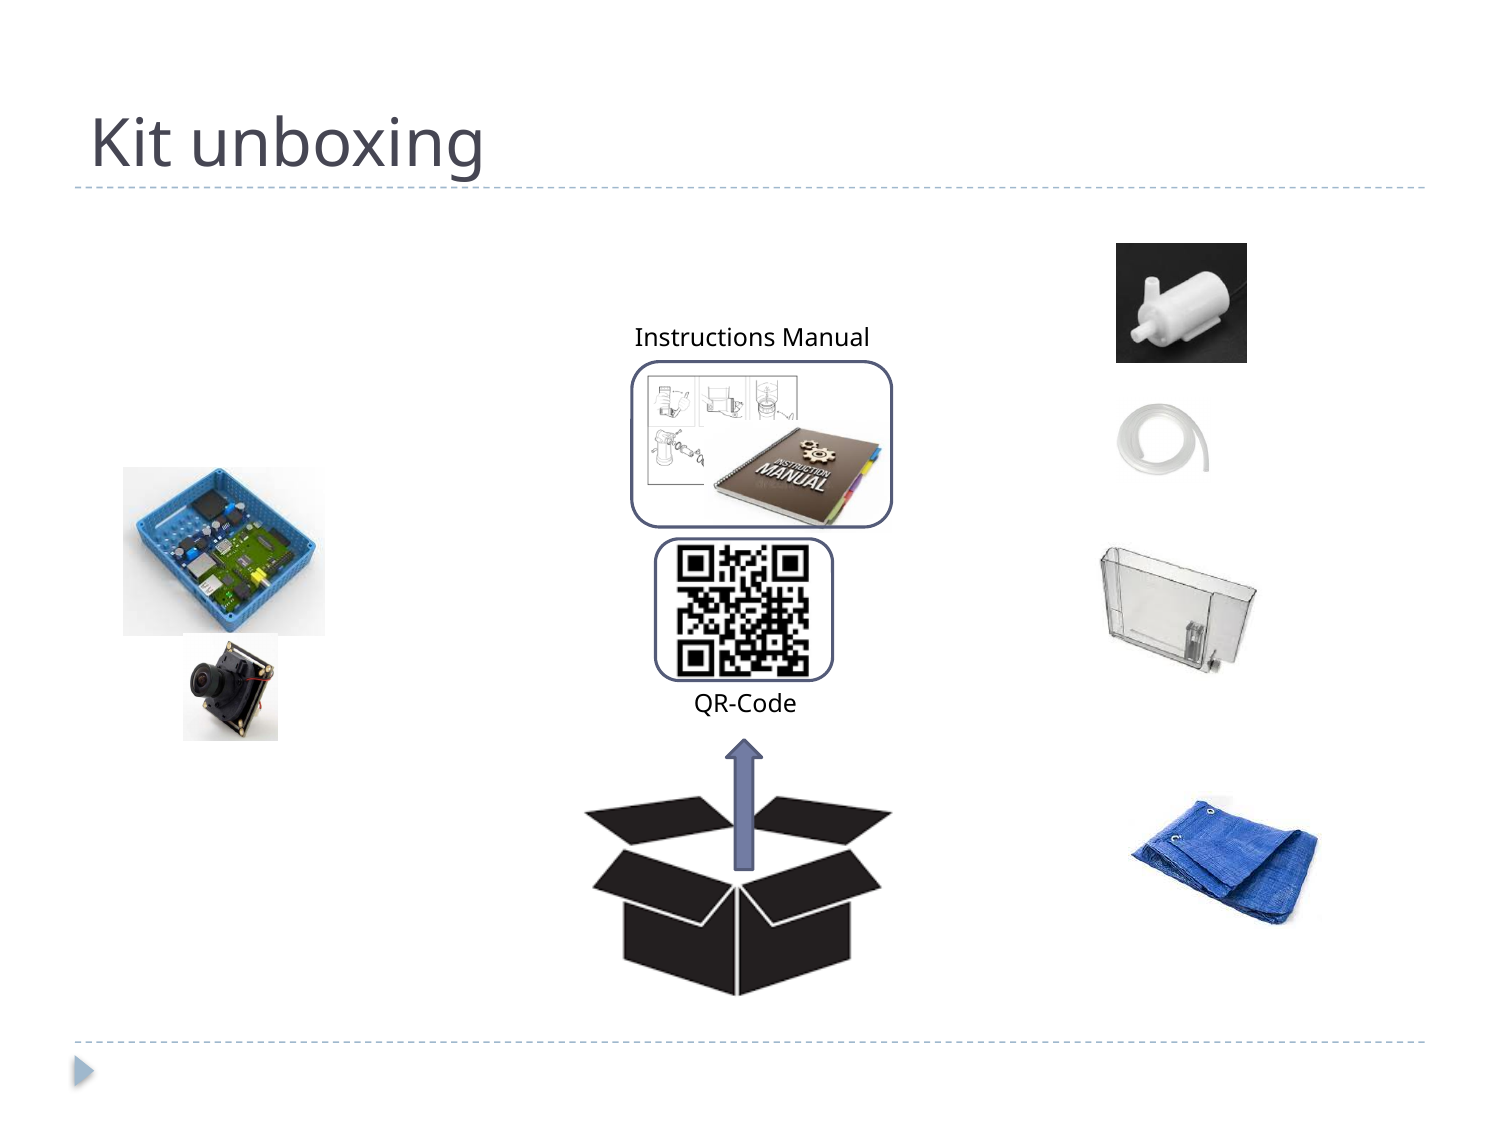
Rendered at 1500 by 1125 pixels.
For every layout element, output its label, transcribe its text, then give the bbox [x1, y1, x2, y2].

picture [1092, 538, 1268, 681]
title Kit unboxing [75, 24, 1425, 188]
picture [1127, 786, 1322, 929]
picture [1115, 243, 1247, 363]
picture [123, 467, 325, 636]
picture [1115, 396, 1211, 484]
text_box [653, 540, 666, 675]
picture [572, 739, 904, 1031]
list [182, 633, 278, 741]
picture [645, 373, 892, 534]
text_box QR-Code [679, 699, 821, 726]
text_box [826, 546, 835, 676]
text_box Instructions Manual [620, 314, 904, 360]
picture [666, 538, 822, 687]
text_box [630, 360, 894, 529]
